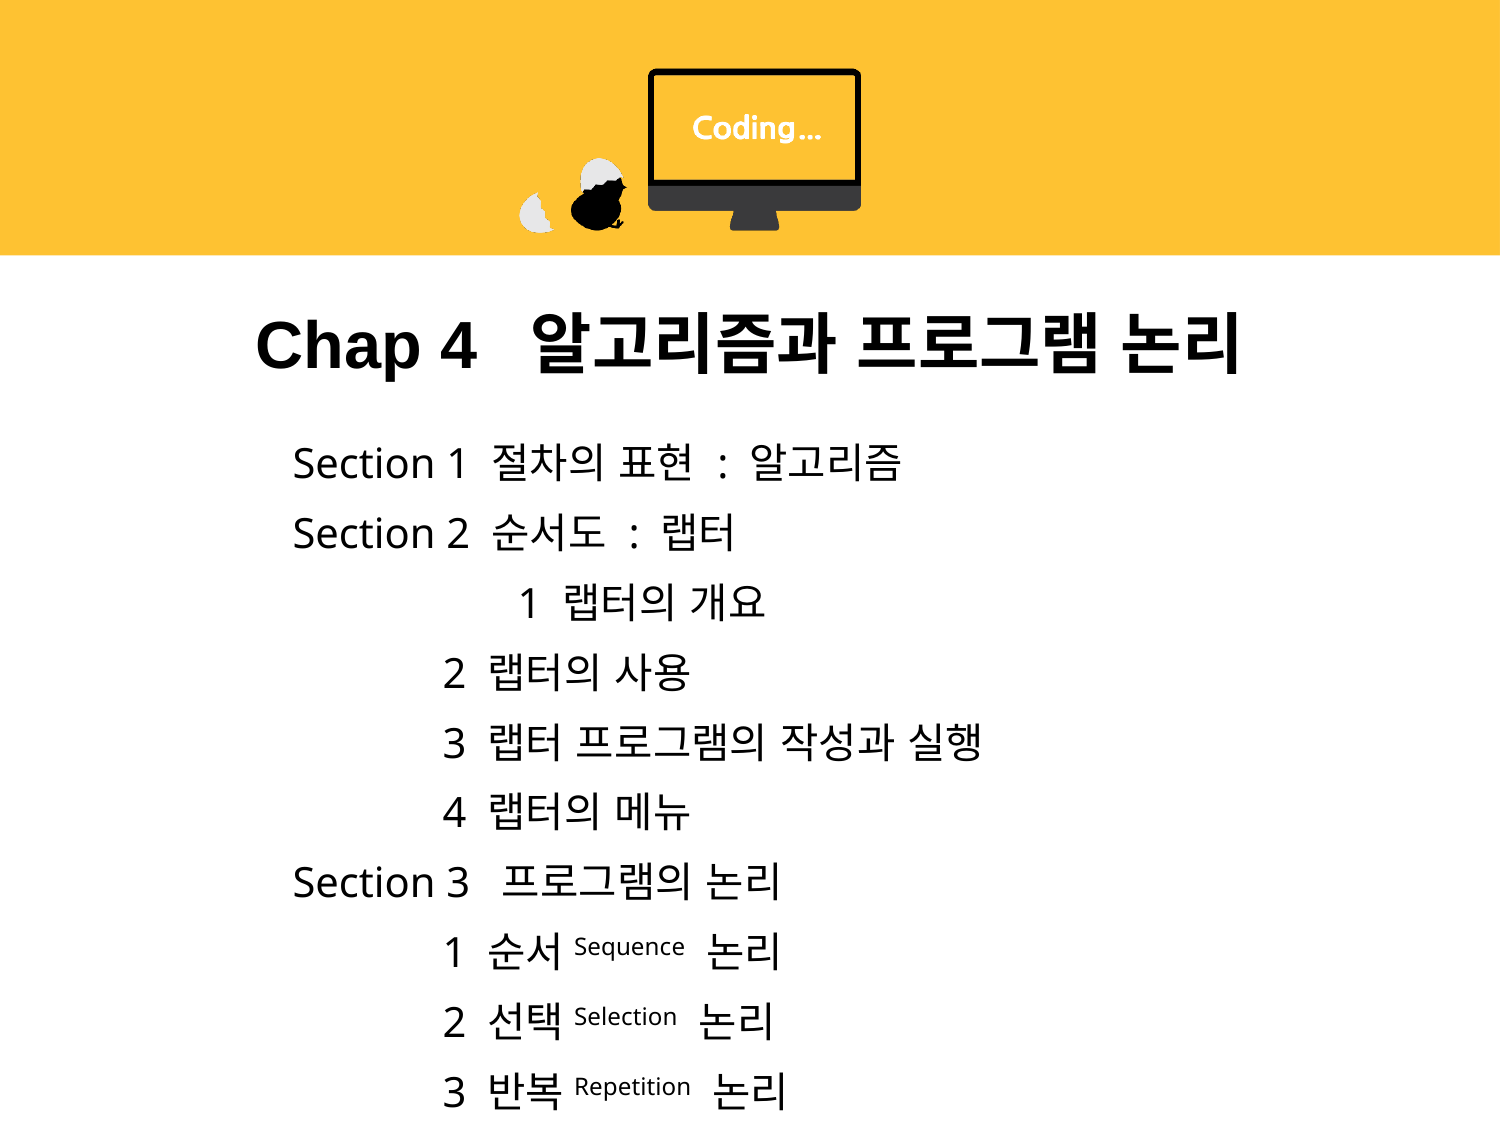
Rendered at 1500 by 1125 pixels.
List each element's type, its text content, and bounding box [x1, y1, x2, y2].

text_box Section 1 절차의 표현 : 알고리즘 Section 2 순서도 : 랩터 1 랩터의 개요 2 랩터의 사용 3 랩터 프로그램의 작성과 실행 4 랩터의 메뉴 Section 3 프로그램의 논리 1 순서Sequence 논리 2 선택Selection 논리 3 반복Repetition 논리 Section 4 분해된 작은 문제의 해결 [277, 408, 1477, 1125]
picture [0, 0, 1500, 255]
title Chap 4 알고리즘과 프로그램 논리 [0, 255, 1500, 428]
